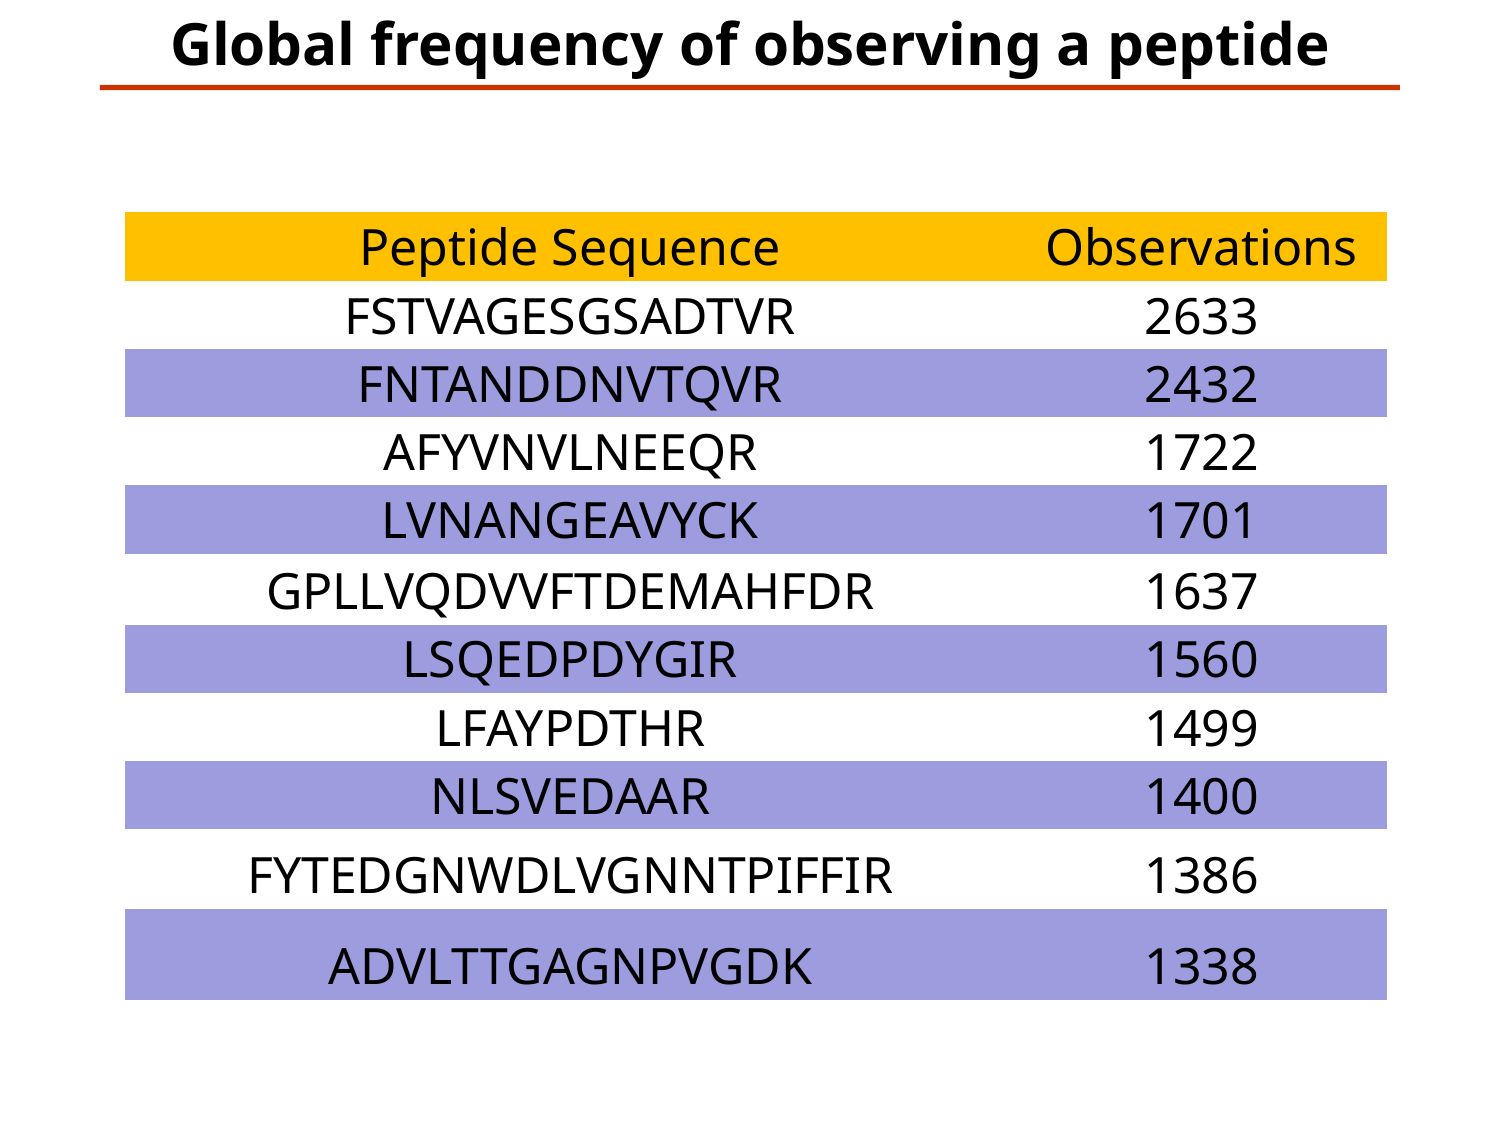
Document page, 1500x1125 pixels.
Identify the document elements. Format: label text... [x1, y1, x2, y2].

table_cell 1400 [1016, 761, 1387, 829]
table_cell 1637 [1016, 554, 1387, 625]
table_cell GPLLVQDVVFTDEMAHFDR [125, 554, 1016, 625]
table_cell ADVLTTGAGNPVGDK [125, 909, 1016, 1000]
table_cell LSQEDPDYGIR [125, 625, 1016, 693]
table_cell LVNANGEAVYCK [125, 485, 1016, 554]
table_cell 2633 [1016, 281, 1387, 349]
table_cell 1386 [1016, 829, 1387, 909]
table_cell AFYVNVLNEEQR [125, 417, 1016, 485]
text_box Global frequency of observing a peptide [0, 0, 1500, 85]
table_cell 1701 [1016, 485, 1387, 554]
table_cell FYTEDGNWDLVGNNTPIFFIR [125, 829, 1016, 909]
table_cell FNTANDDNVTQVR [125, 349, 1016, 417]
table_header Observations [1016, 212, 1387, 281]
table_header Peptide Sequence [125, 212, 1016, 281]
table_cell 2432 [1016, 349, 1387, 417]
table_cell FSTVAGESGSADTVR [125, 281, 1016, 349]
table_cell 1560 [1016, 625, 1387, 693]
table_cell LFAYPDTHR [125, 693, 1016, 761]
table_cell 1338 [1016, 909, 1387, 1000]
table_cell NLSVEDAAR [125, 761, 1016, 829]
table_cell 1499 [1016, 693, 1387, 761]
table_cell 1722 [1016, 417, 1387, 485]
